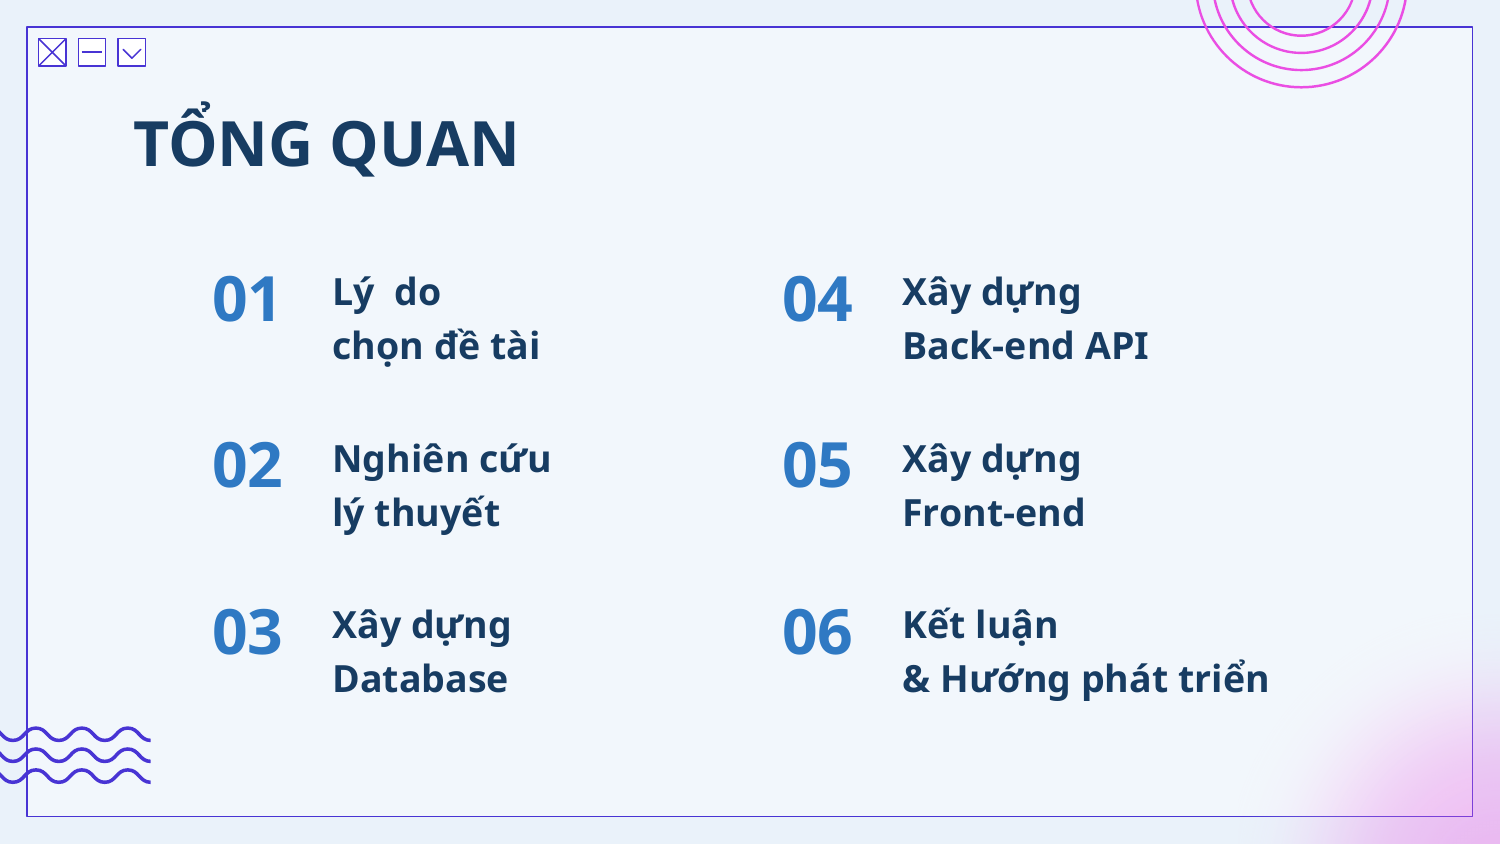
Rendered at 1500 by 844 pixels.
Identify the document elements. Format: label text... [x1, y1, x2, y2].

subtitle Nghiên cứu lý thuyết [317, 410, 575, 493]
title 06 [767, 588, 888, 671]
title 01 [197, 255, 318, 338]
subtitle Xây dựng Database [317, 577, 563, 660]
subtitle Xây dựng Front-end [887, 410, 1183, 493]
subtitle Xây dựng Back-end API [887, 243, 1200, 327]
title 04 [767, 255, 888, 338]
subtitle Kết luận & Hướng phát triển [887, 577, 1303, 660]
subtitle Lý do chọn đề tài [317, 243, 600, 327]
title 03 [197, 588, 318, 671]
title 05 [767, 421, 888, 504]
title TỔNG QUAN [118, 88, 1382, 183]
title 02 [197, 421, 318, 504]
